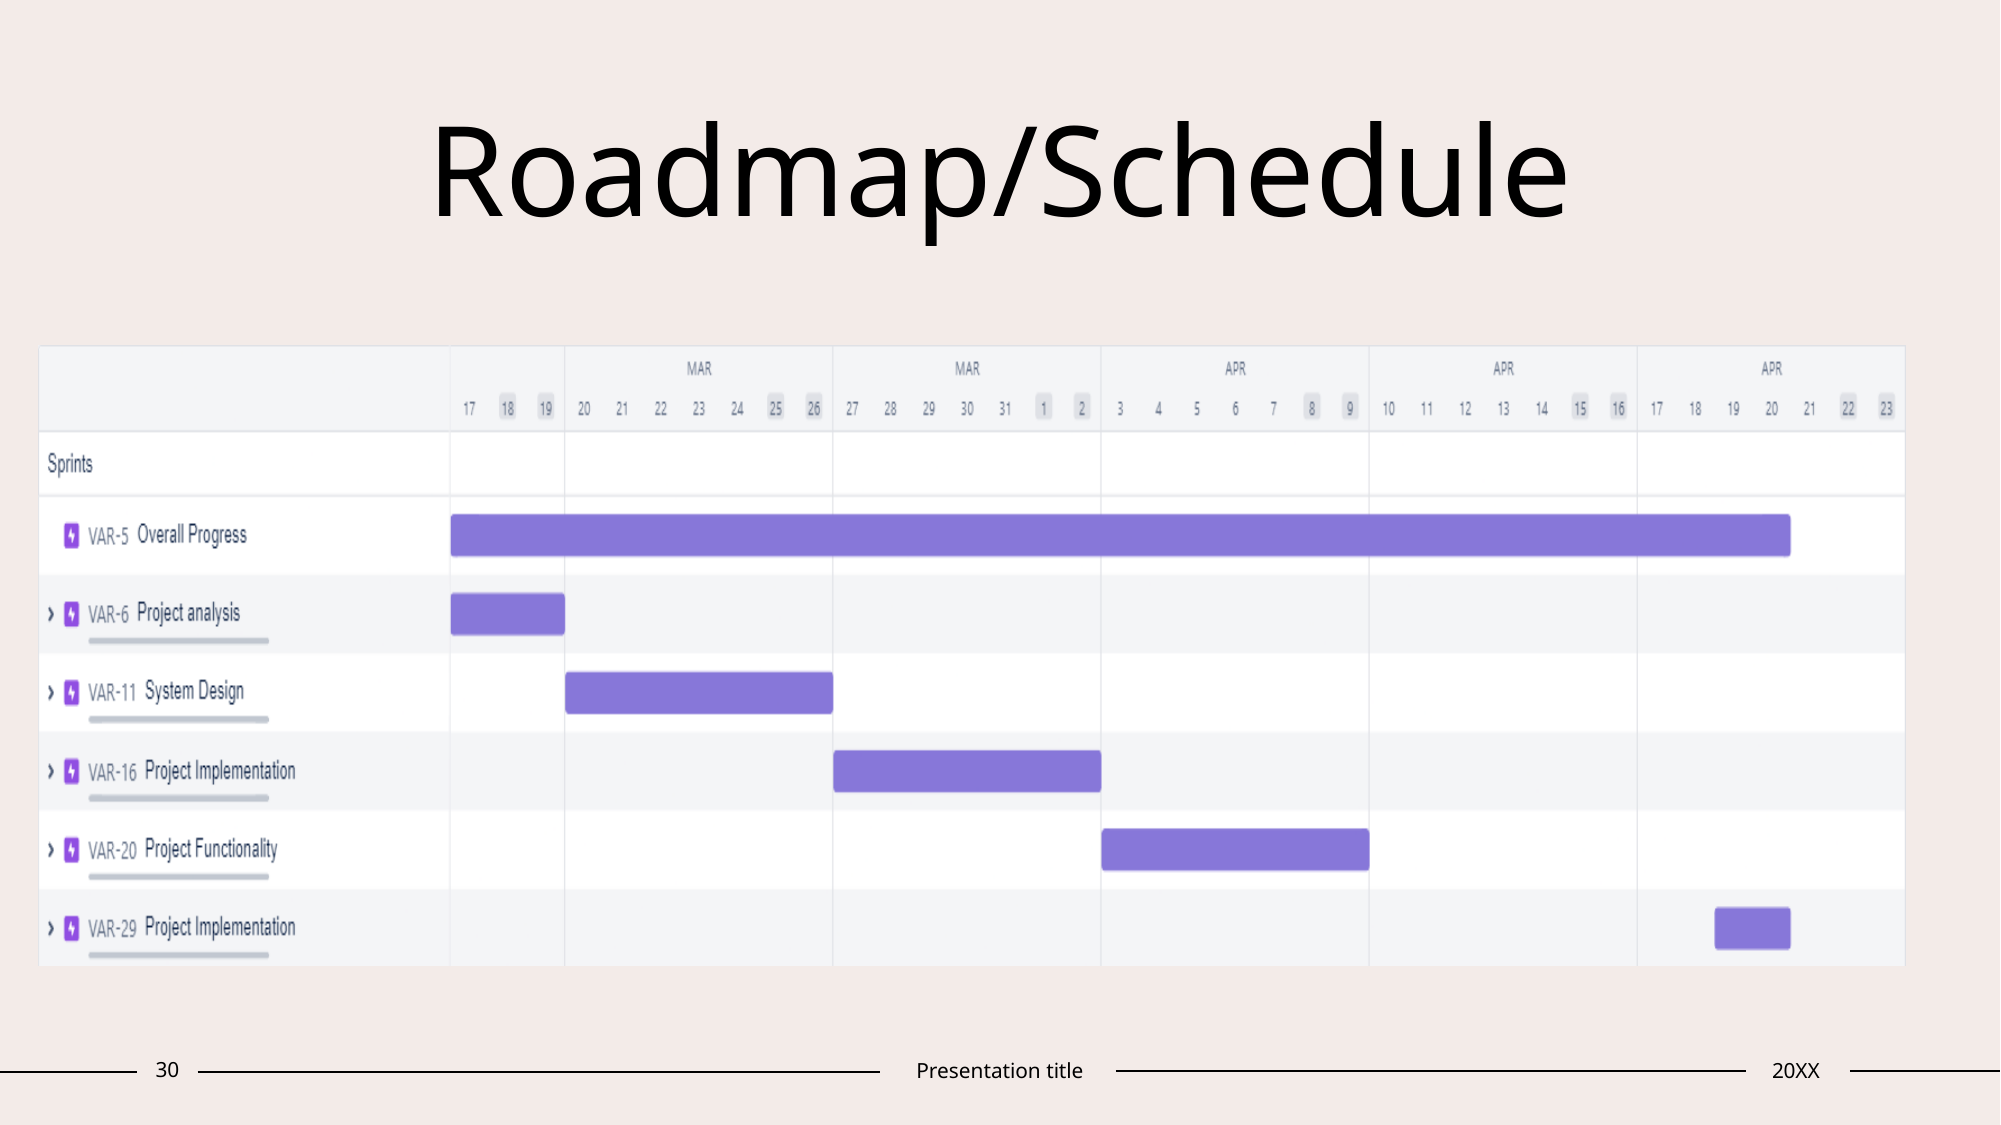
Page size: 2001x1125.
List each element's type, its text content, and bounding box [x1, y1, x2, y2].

footer Presentation title [879, 1050, 1120, 1091]
title Roadmap/Schedule [187, 83, 1813, 251]
picture [38, 345, 1906, 966]
slide_number 30 [137, 1050, 198, 1091]
slide_number 20XX [1743, 1050, 1849, 1091]
